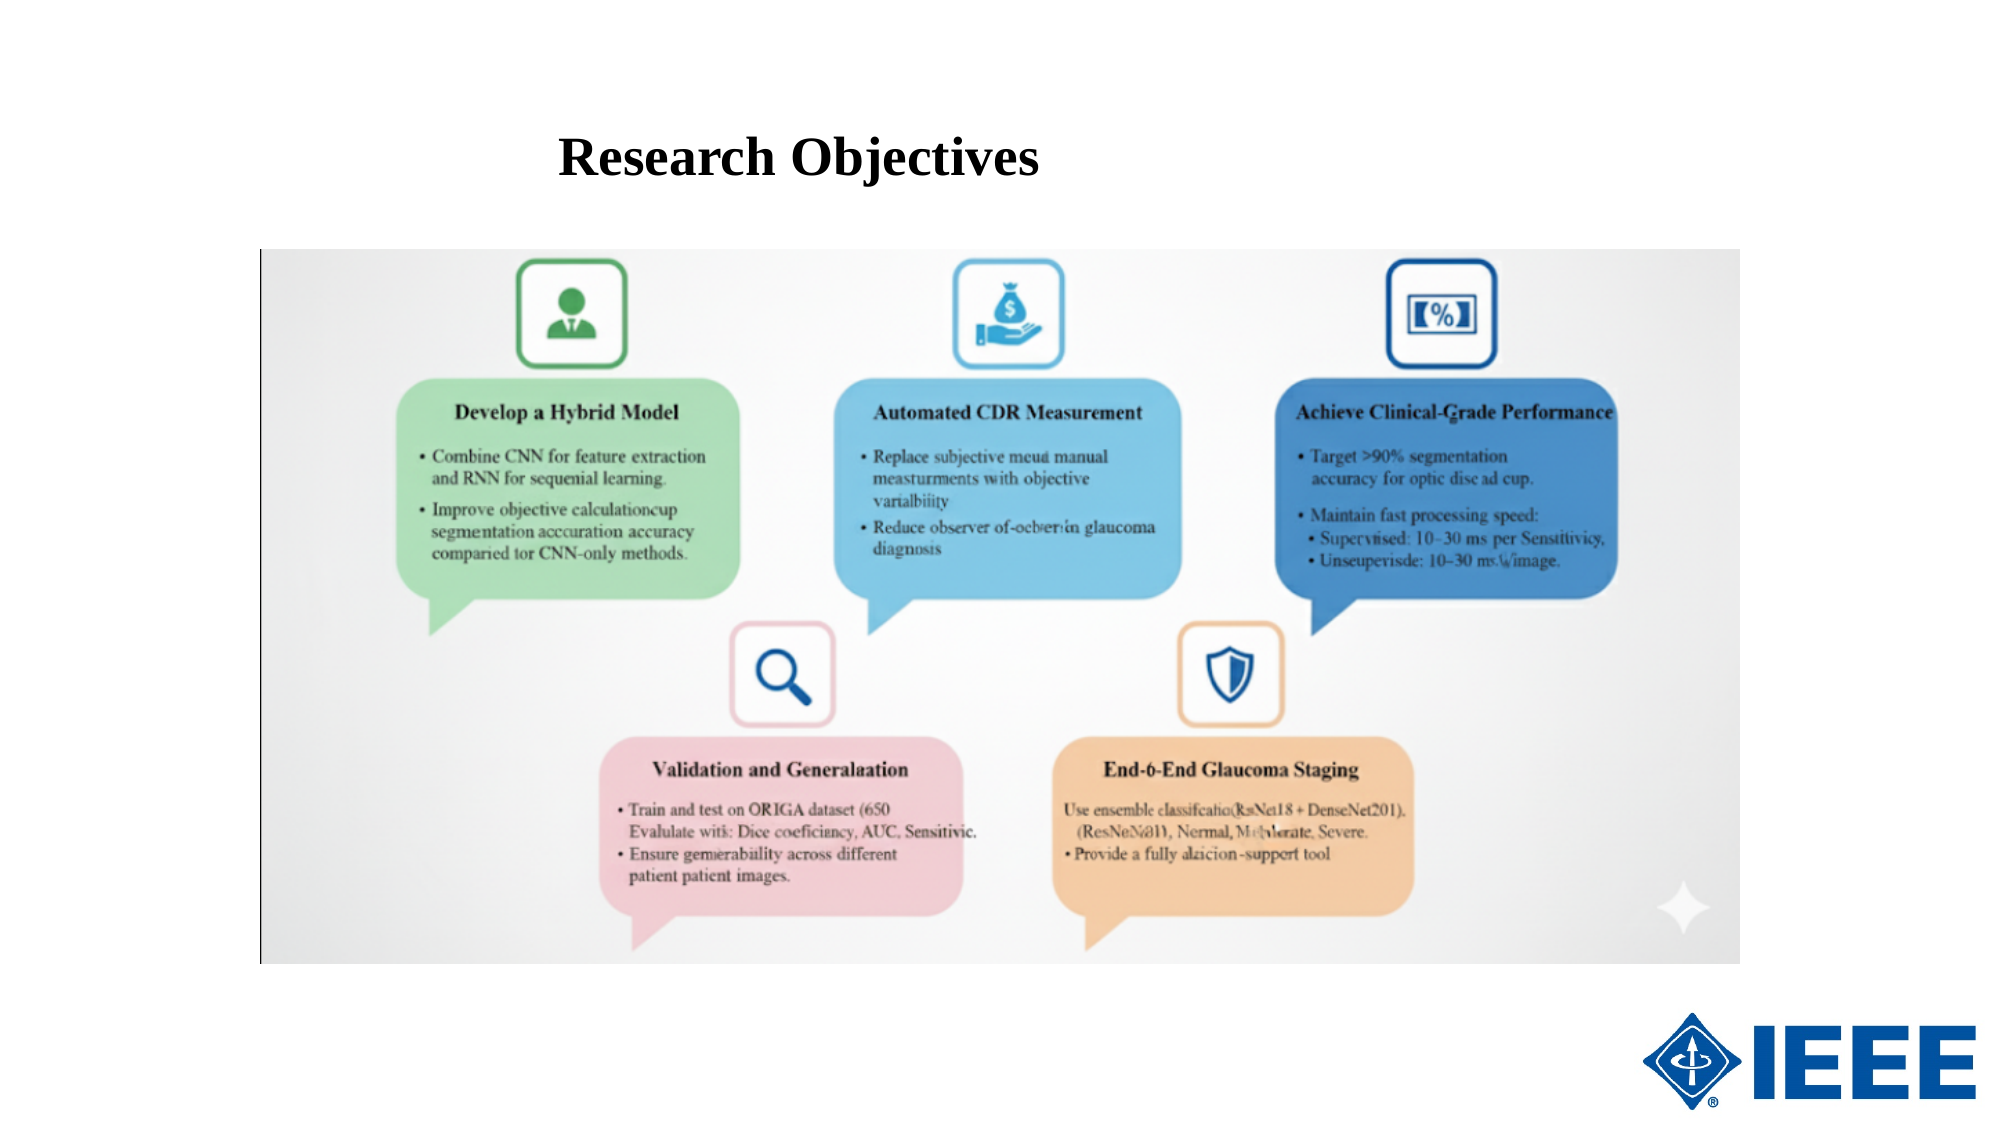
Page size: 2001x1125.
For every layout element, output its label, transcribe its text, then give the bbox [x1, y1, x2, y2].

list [260, 249, 1740, 964]
title Research Objectives [137, 59, 1863, 278]
picture [1634, 997, 1993, 1125]
